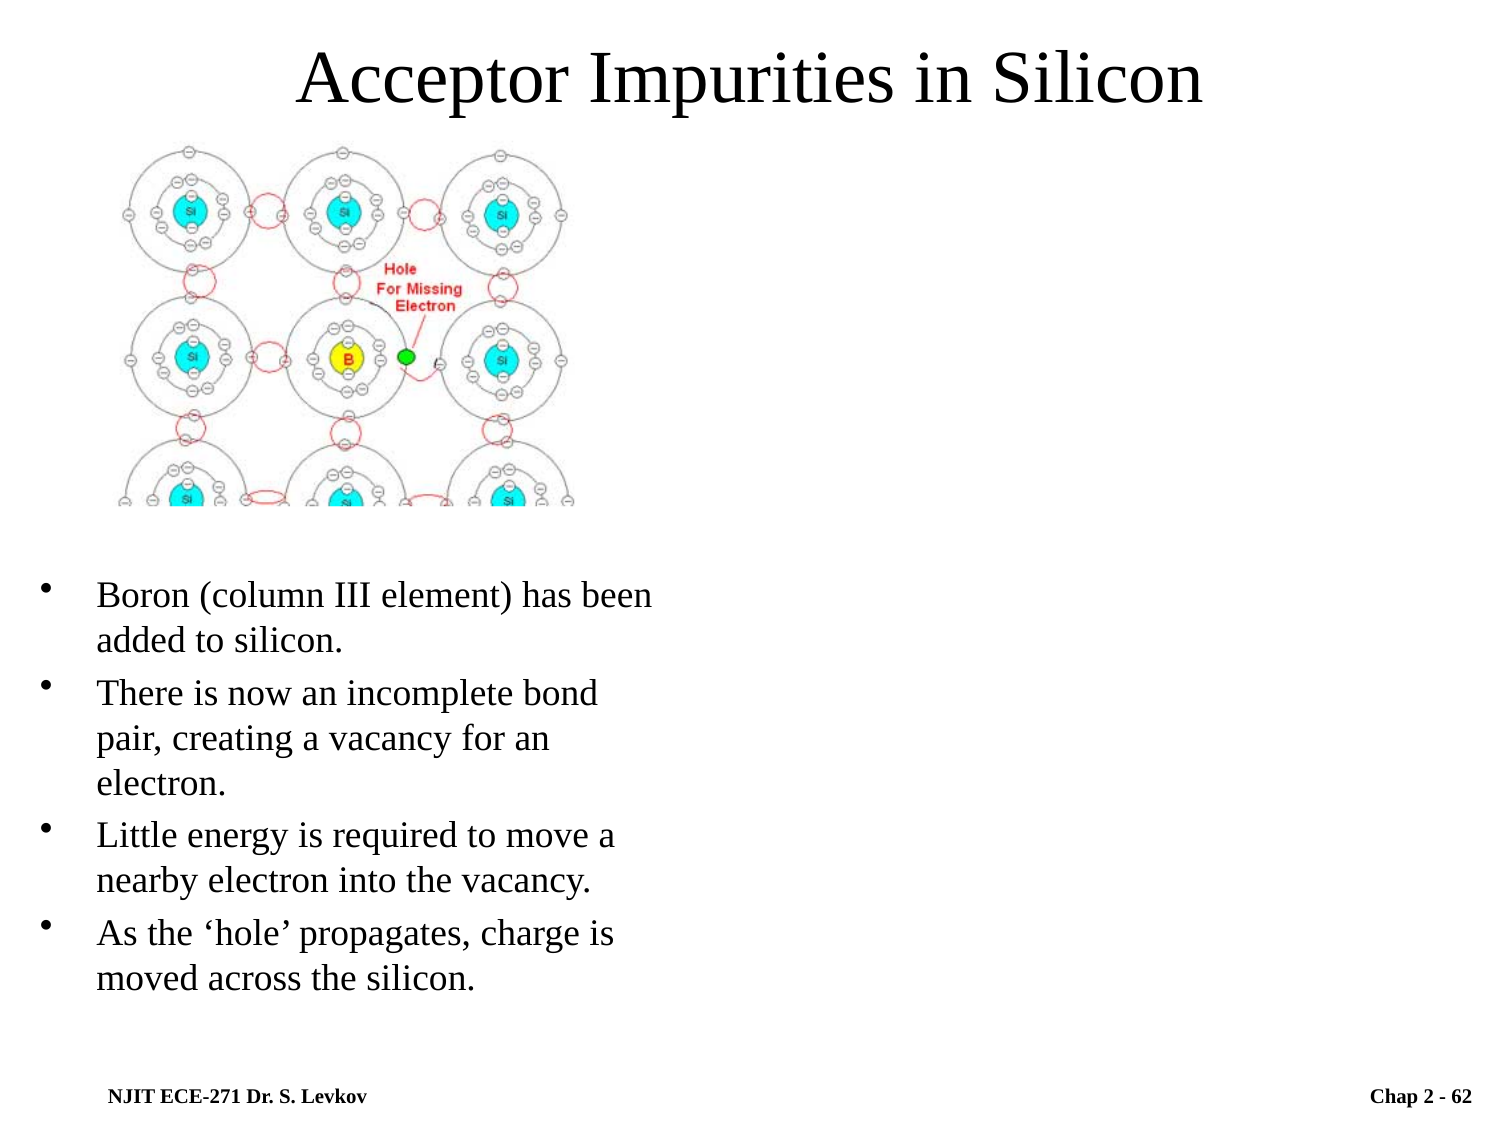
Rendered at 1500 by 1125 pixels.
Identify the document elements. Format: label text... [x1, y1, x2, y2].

slide_number Chap 2 - 62 [1174, 1074, 1488, 1113]
footer NJIT ECE-271 Dr. S. Levkov [0, 1074, 476, 1125]
list Boron (column III element) has been added to silicon. There is now an incomplete bond pair, creating a vacancy for an electron. Little energy is required to move a nearby electron into the vacancy. As the ‘hole’ propagates, charge is moved across the silicon. [24, 562, 676, 1063]
title Acceptor Impurities in Silicon [112, 0, 1388, 163]
picture [112, 137, 577, 513]
